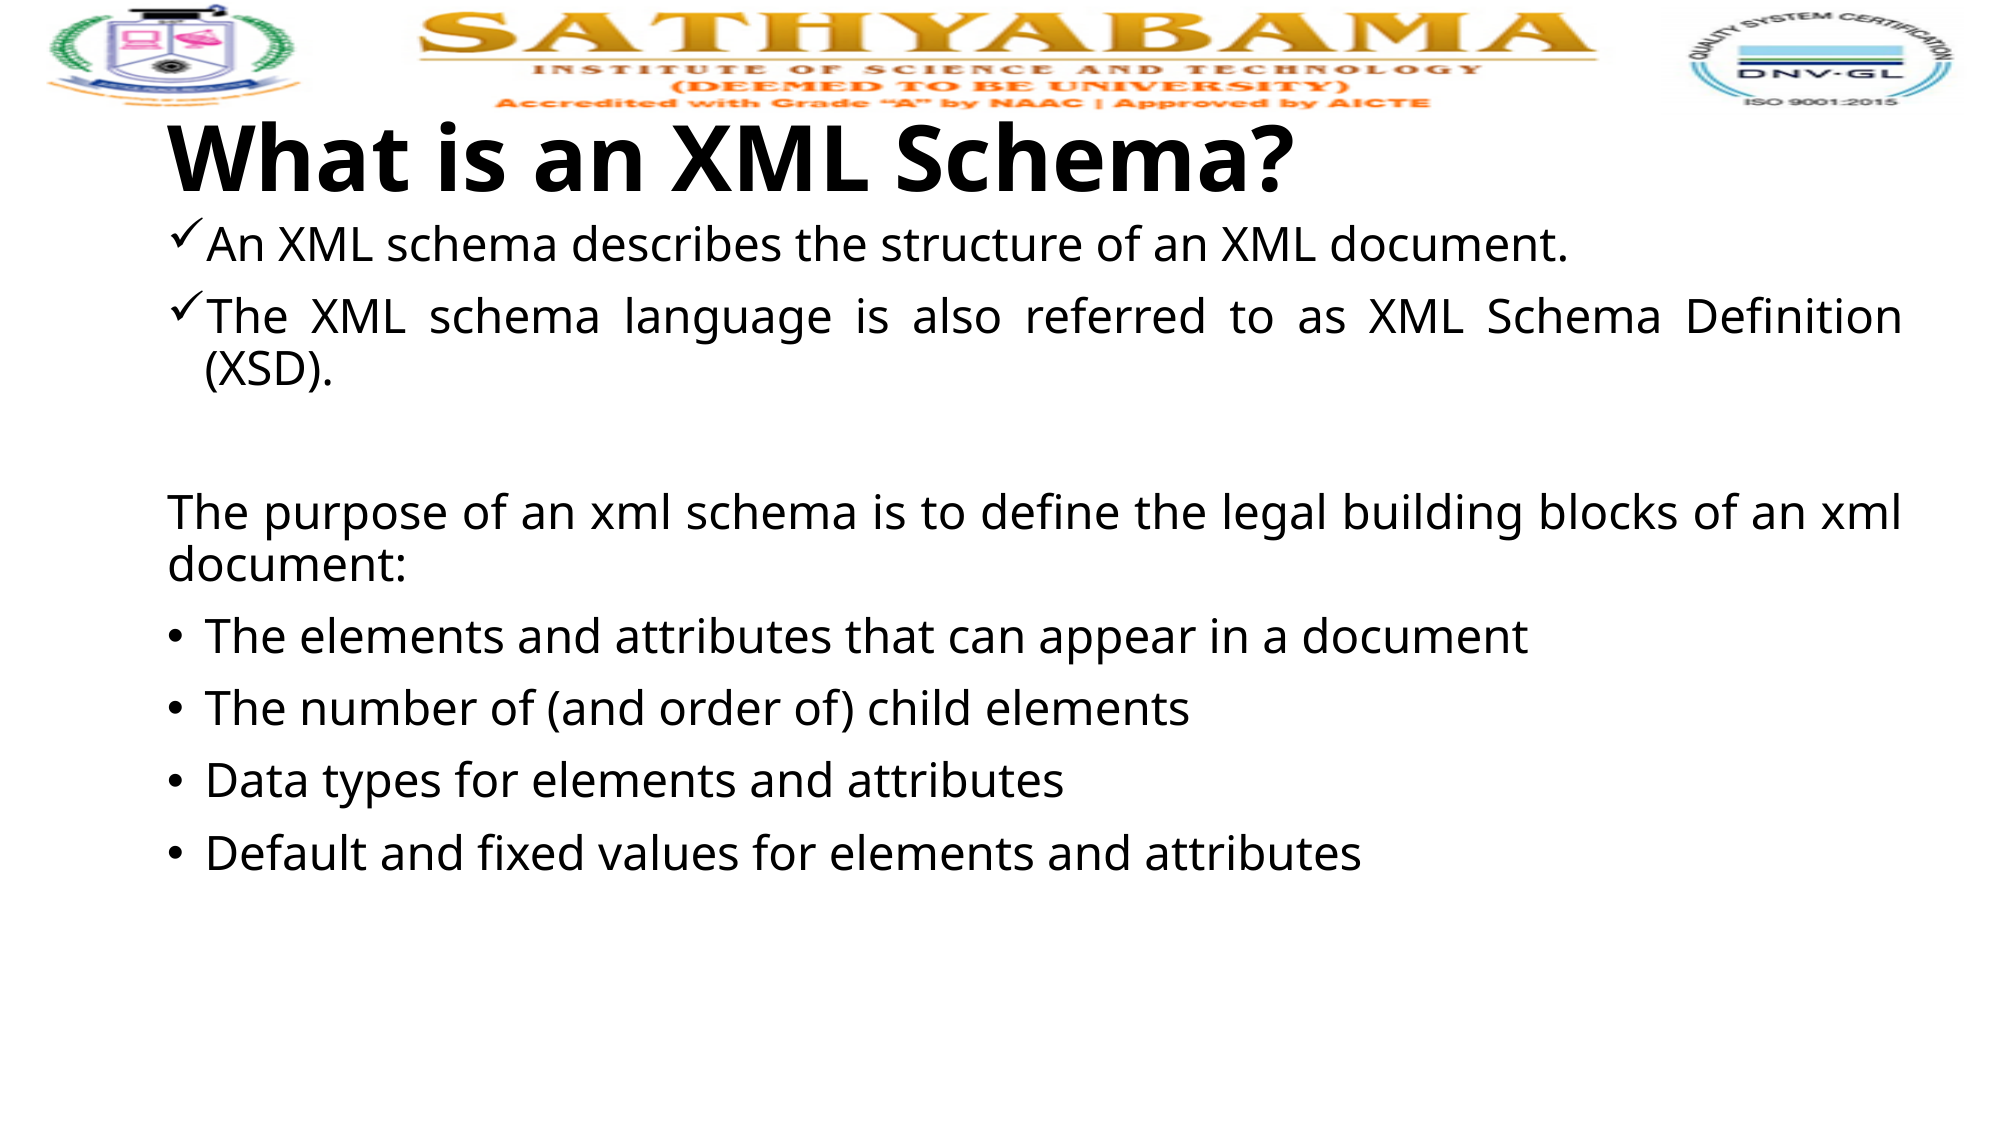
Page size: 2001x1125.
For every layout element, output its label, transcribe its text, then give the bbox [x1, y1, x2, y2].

title What is an XML Schema? [152, 86, 1852, 213]
list An XML schema describes the structure of an XML document. The XML schema language is also referred to as XML Schema Definition (XSD). The purpose of an xml schema is to define the legal building blocks of an xml document: The elements and attributes that can appear in a document The number of (and order of) child elements Data types for elements and attributes Default and fixed values for elements and attributes [152, 213, 1921, 775]
picture [0, 0, 2000, 126]
